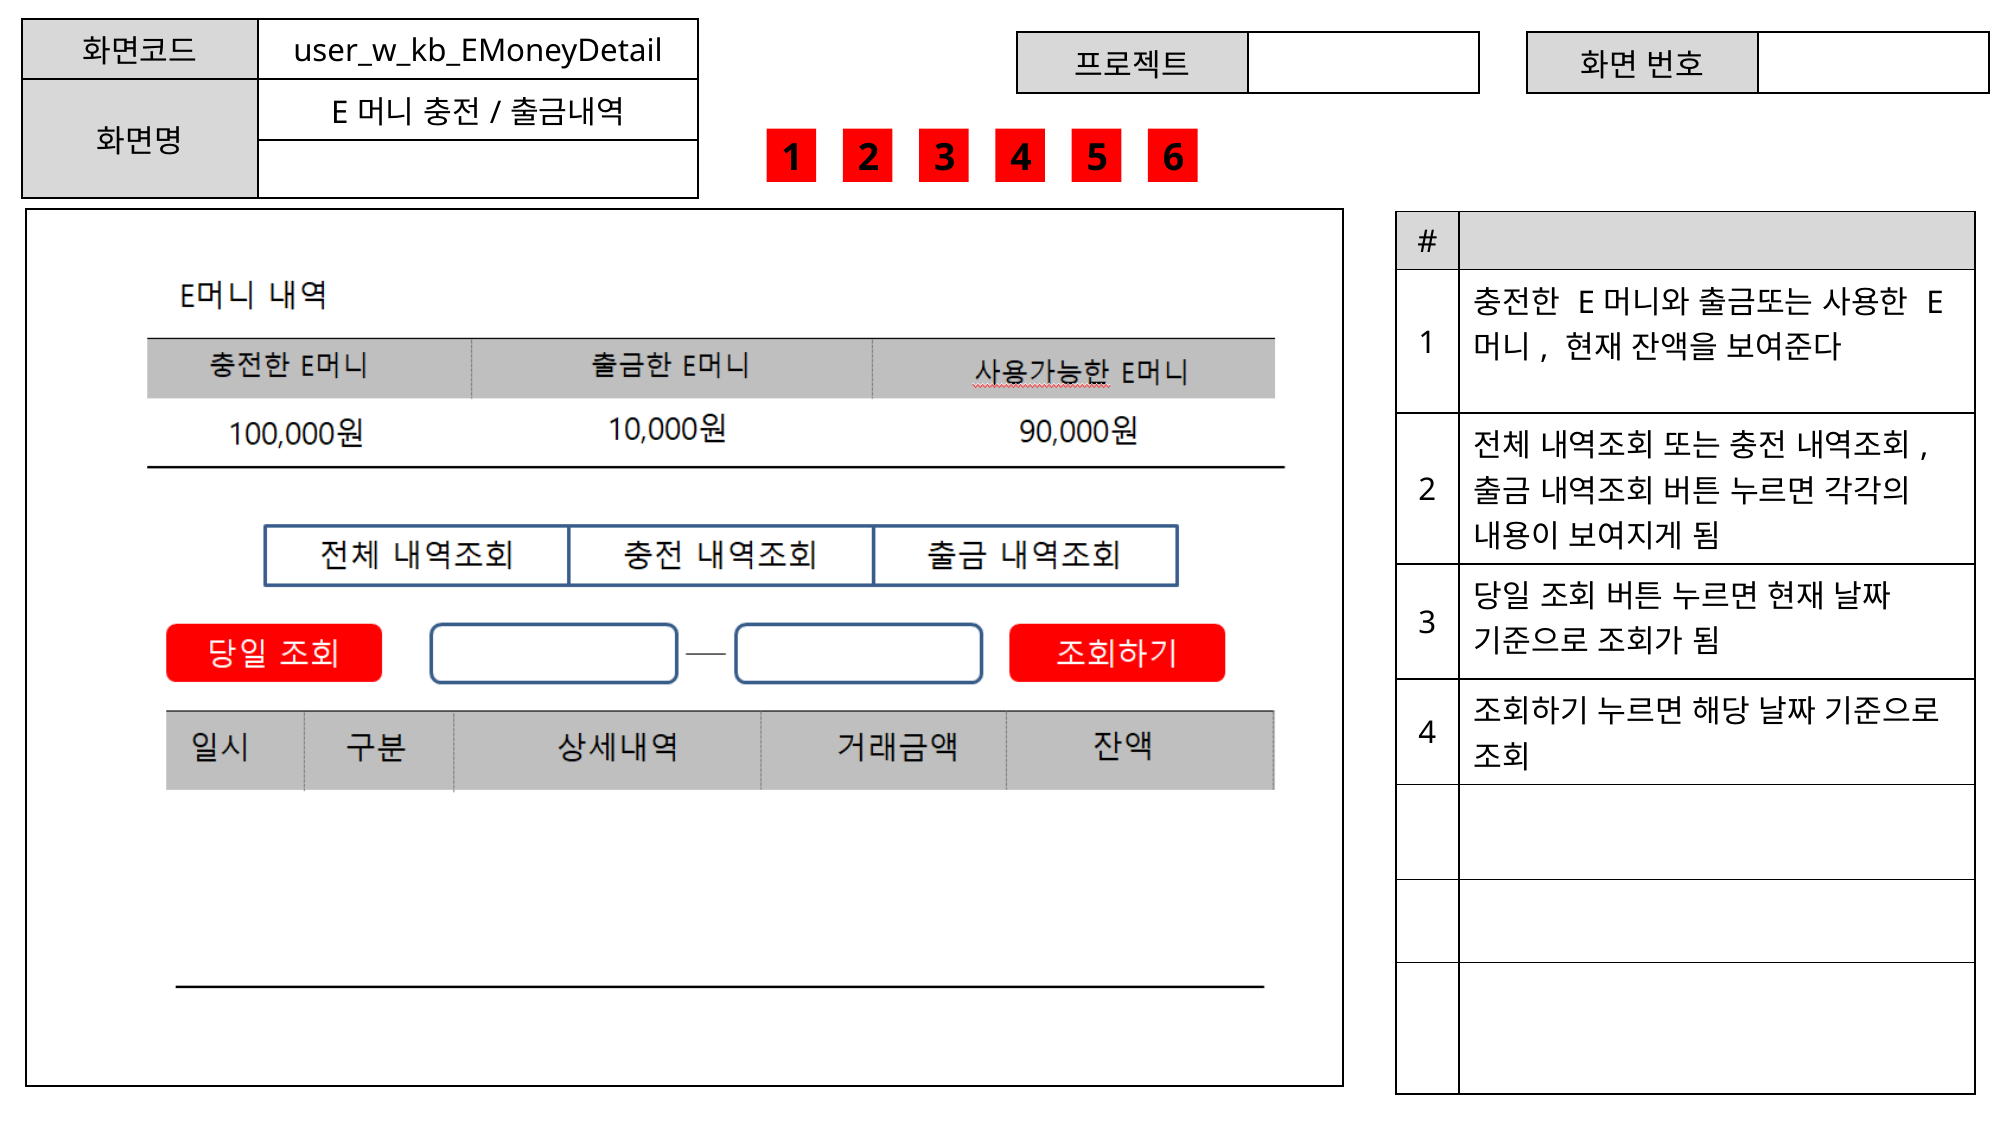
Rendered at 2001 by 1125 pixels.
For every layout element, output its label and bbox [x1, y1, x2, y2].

table_cell [1397, 565, 1458, 678]
table_cell [259, 80, 697, 139]
table_header [1528, 33, 1757, 92]
table_header [1397, 212, 1458, 269]
table_cell [1460, 565, 1974, 678]
table_cell [1460, 414, 1974, 563]
table_cell [23, 80, 257, 197]
table_header [1018, 33, 1247, 92]
text_box [842, 128, 893, 182]
table_cell [1460, 270, 1974, 412]
table_header [23, 20, 257, 78]
table_header [1249, 33, 1478, 92]
table_header [1759, 33, 1988, 92]
table_cell [1460, 880, 1974, 962]
table_cell [259, 141, 697, 197]
text_box [1147, 128, 1198, 182]
picture [107, 243, 1319, 1038]
text_box [766, 128, 817, 182]
table_cell [1397, 270, 1458, 412]
table_cell [1397, 414, 1458, 563]
table_cell [1397, 785, 1458, 879]
table_cell [1397, 963, 1458, 1093]
table_header [259, 20, 697, 78]
text_box [1071, 128, 1122, 182]
table_cell [1397, 680, 1458, 784]
table_cell [1397, 880, 1458, 962]
table_header [1460, 212, 1974, 269]
text_box [919, 128, 969, 182]
table_cell [1460, 785, 1974, 879]
text_box [25, 208, 1344, 1087]
table_cell [1460, 680, 1974, 784]
table_cell [1460, 963, 1974, 1093]
text_box [995, 128, 1045, 182]
